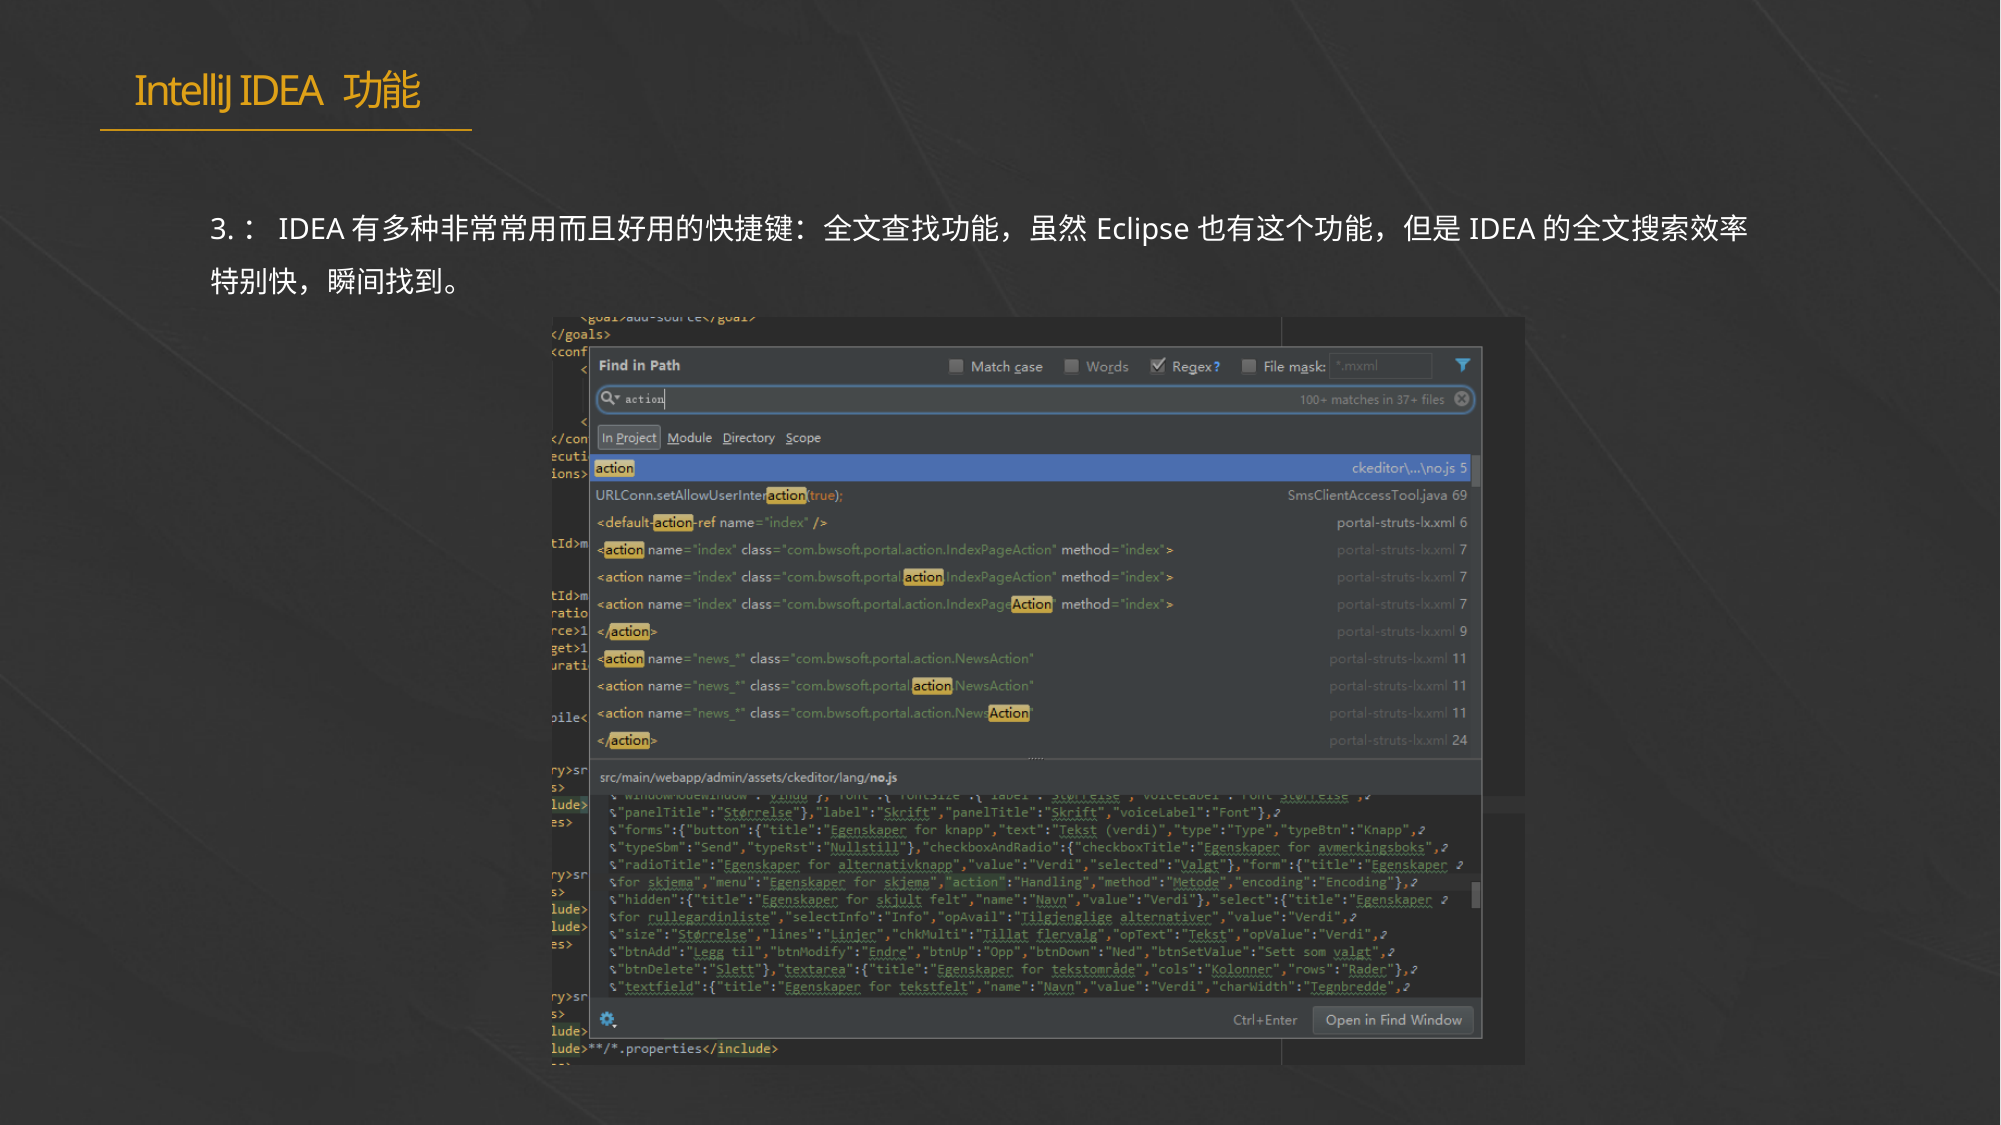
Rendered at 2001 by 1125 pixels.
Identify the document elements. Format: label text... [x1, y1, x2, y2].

text_box IntelliJ IDEA 功能 [62, 56, 494, 122]
text_box 3.：IDEA有多种非常常用而且好用的快捷键：全文查找功能，虽然Eclipse也有这个功能，但是IDEA的全文搜索效率特别快，瞬间找到。 [195, 185, 1764, 306]
picture [0, 0, 2001, 1125]
